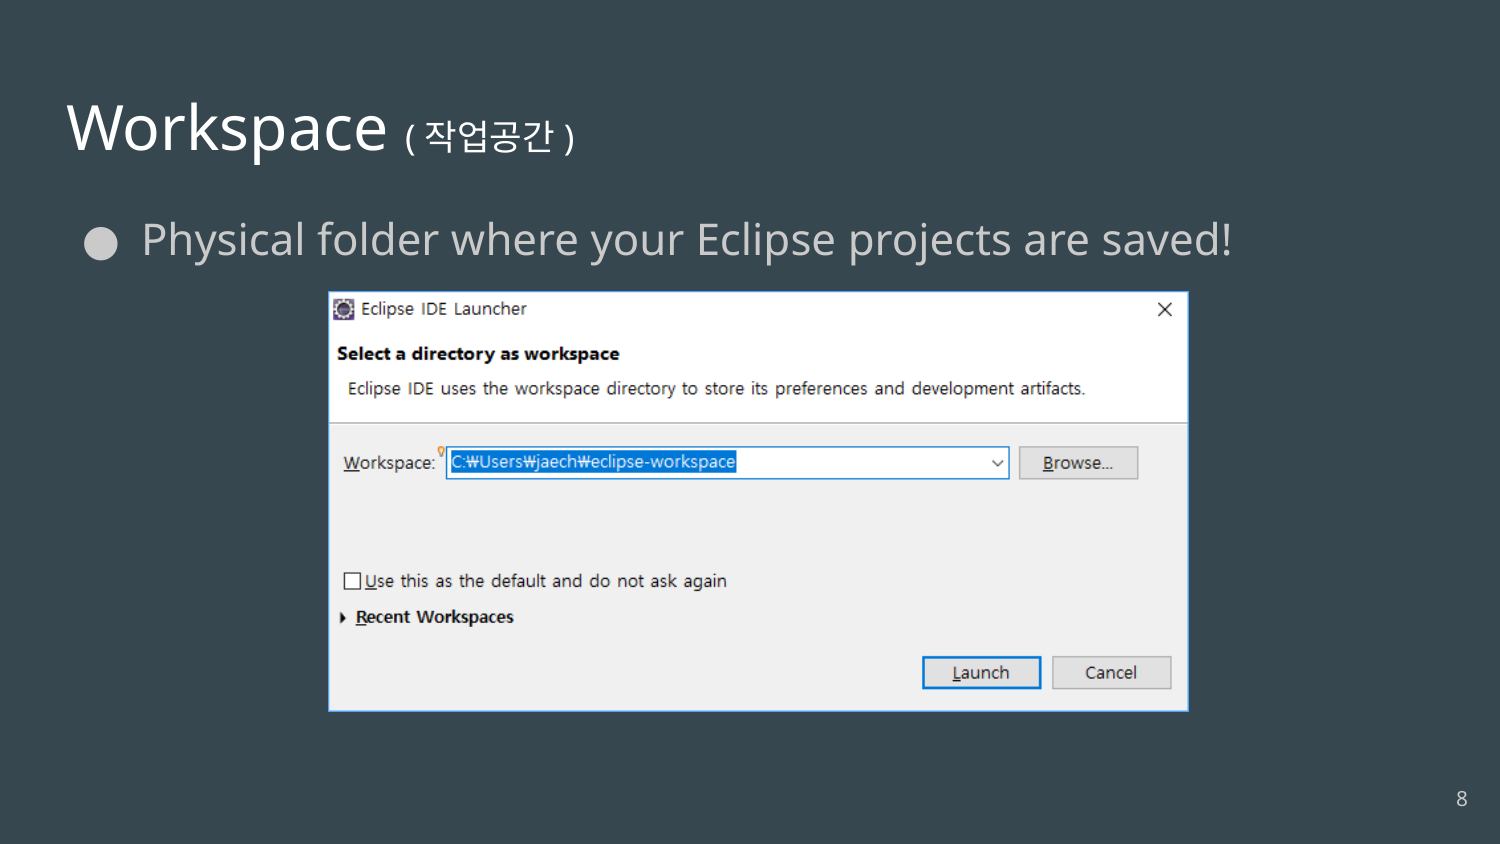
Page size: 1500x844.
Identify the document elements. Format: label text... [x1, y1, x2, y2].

title Workspace (작업공간) [51, 72, 1449, 167]
picture [327, 291, 1189, 712]
list Physical folder where your Eclipse projects are saved! [51, 189, 1449, 283]
slide_number ‹#› [1392, 767, 1483, 833]
